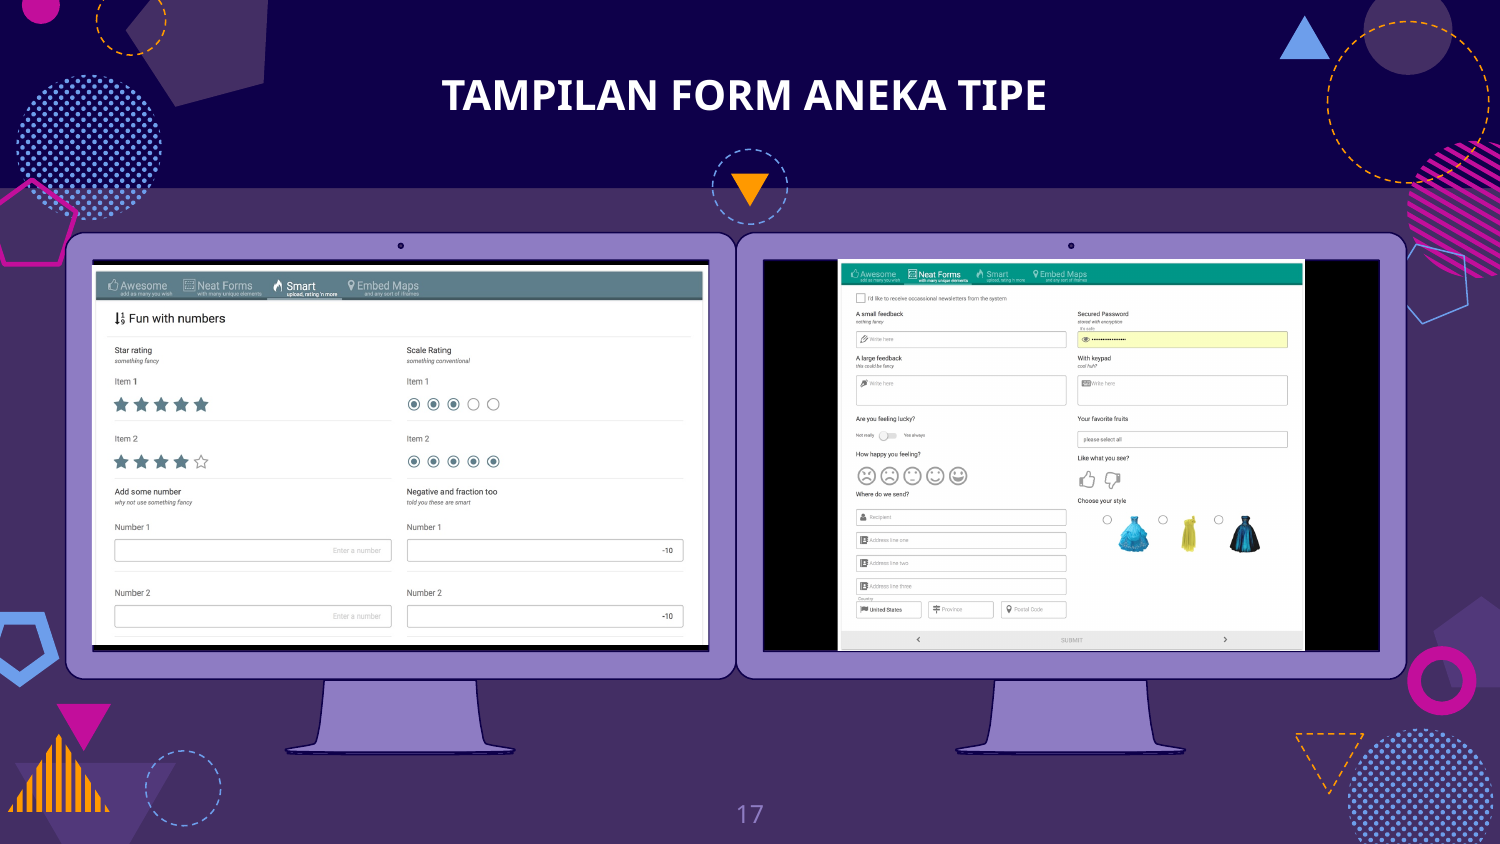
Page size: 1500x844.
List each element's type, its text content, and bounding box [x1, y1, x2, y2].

slide_number ‹#› [705, 783, 795, 844]
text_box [65, 232, 734, 755]
title TAMPILAN FORM ANEKA TIPE [335, 0, 1165, 189]
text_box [735, 232, 1407, 755]
